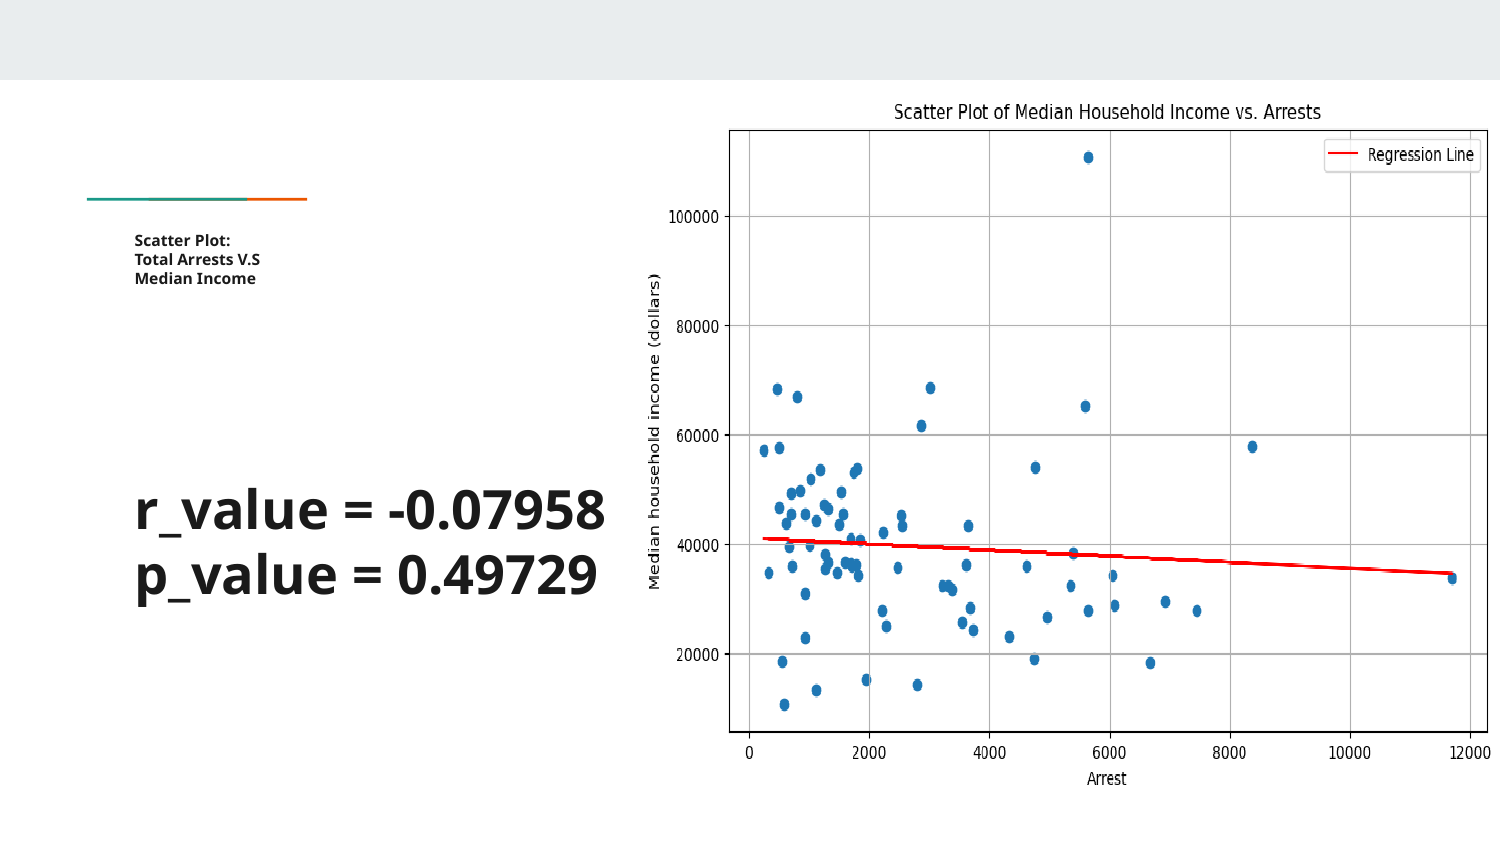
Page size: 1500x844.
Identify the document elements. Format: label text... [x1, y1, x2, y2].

picture [638, 90, 1500, 802]
title Scatter Plot: Total Arrests V.S Median Income [119, 216, 633, 305]
list r_value = -0.07958 p_value = 0.49729 [119, 341, 633, 712]
